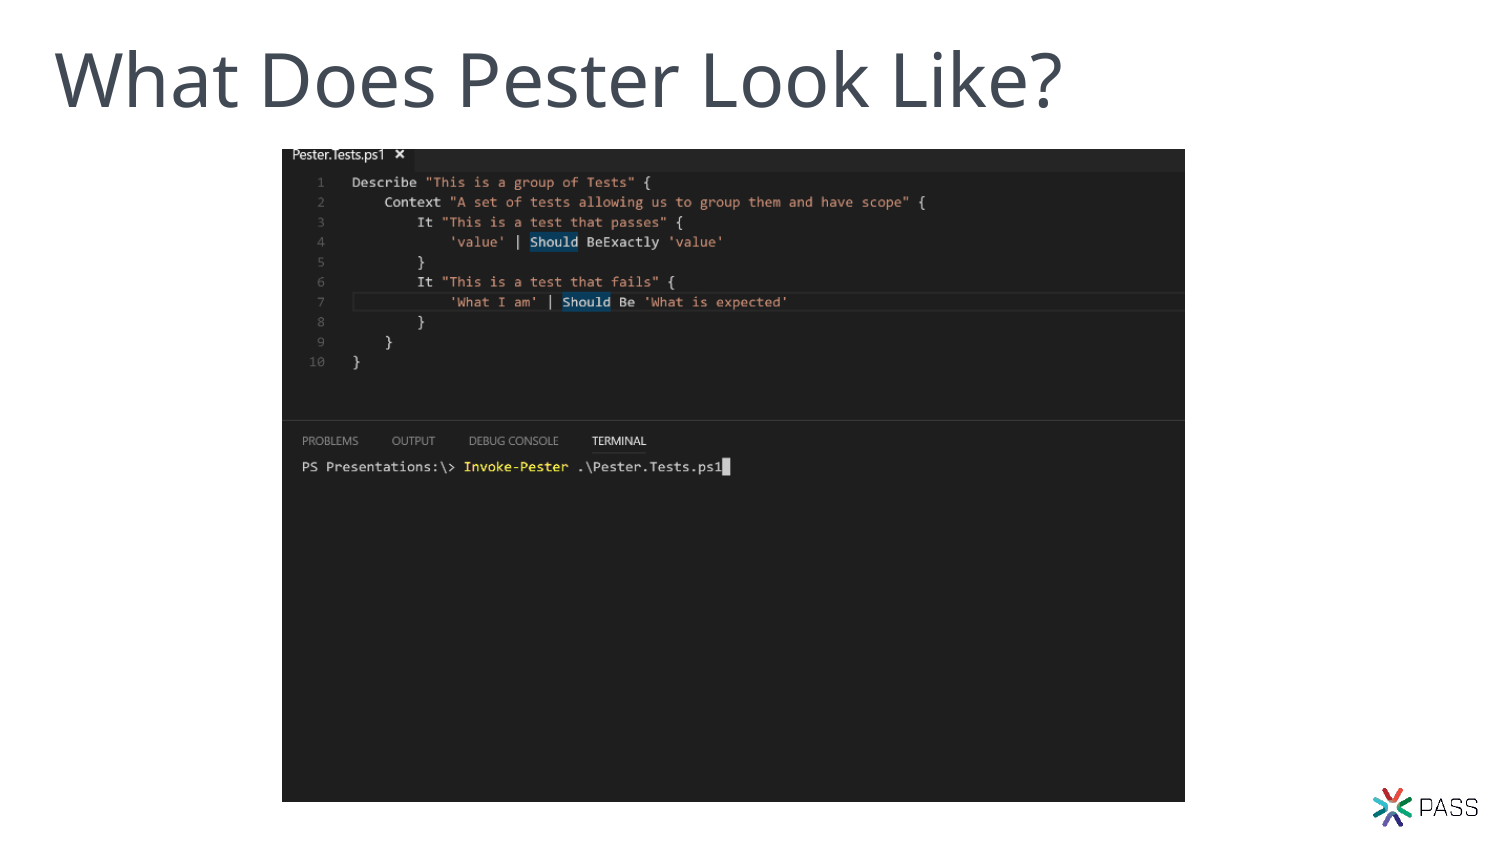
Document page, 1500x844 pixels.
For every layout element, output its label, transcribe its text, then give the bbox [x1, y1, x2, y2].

picture [282, 149, 1185, 803]
picture [1371, 785, 1479, 829]
title [75, 41, 1425, 142]
text_box What Does Pester Look Like? [39, 42, 1390, 144]
